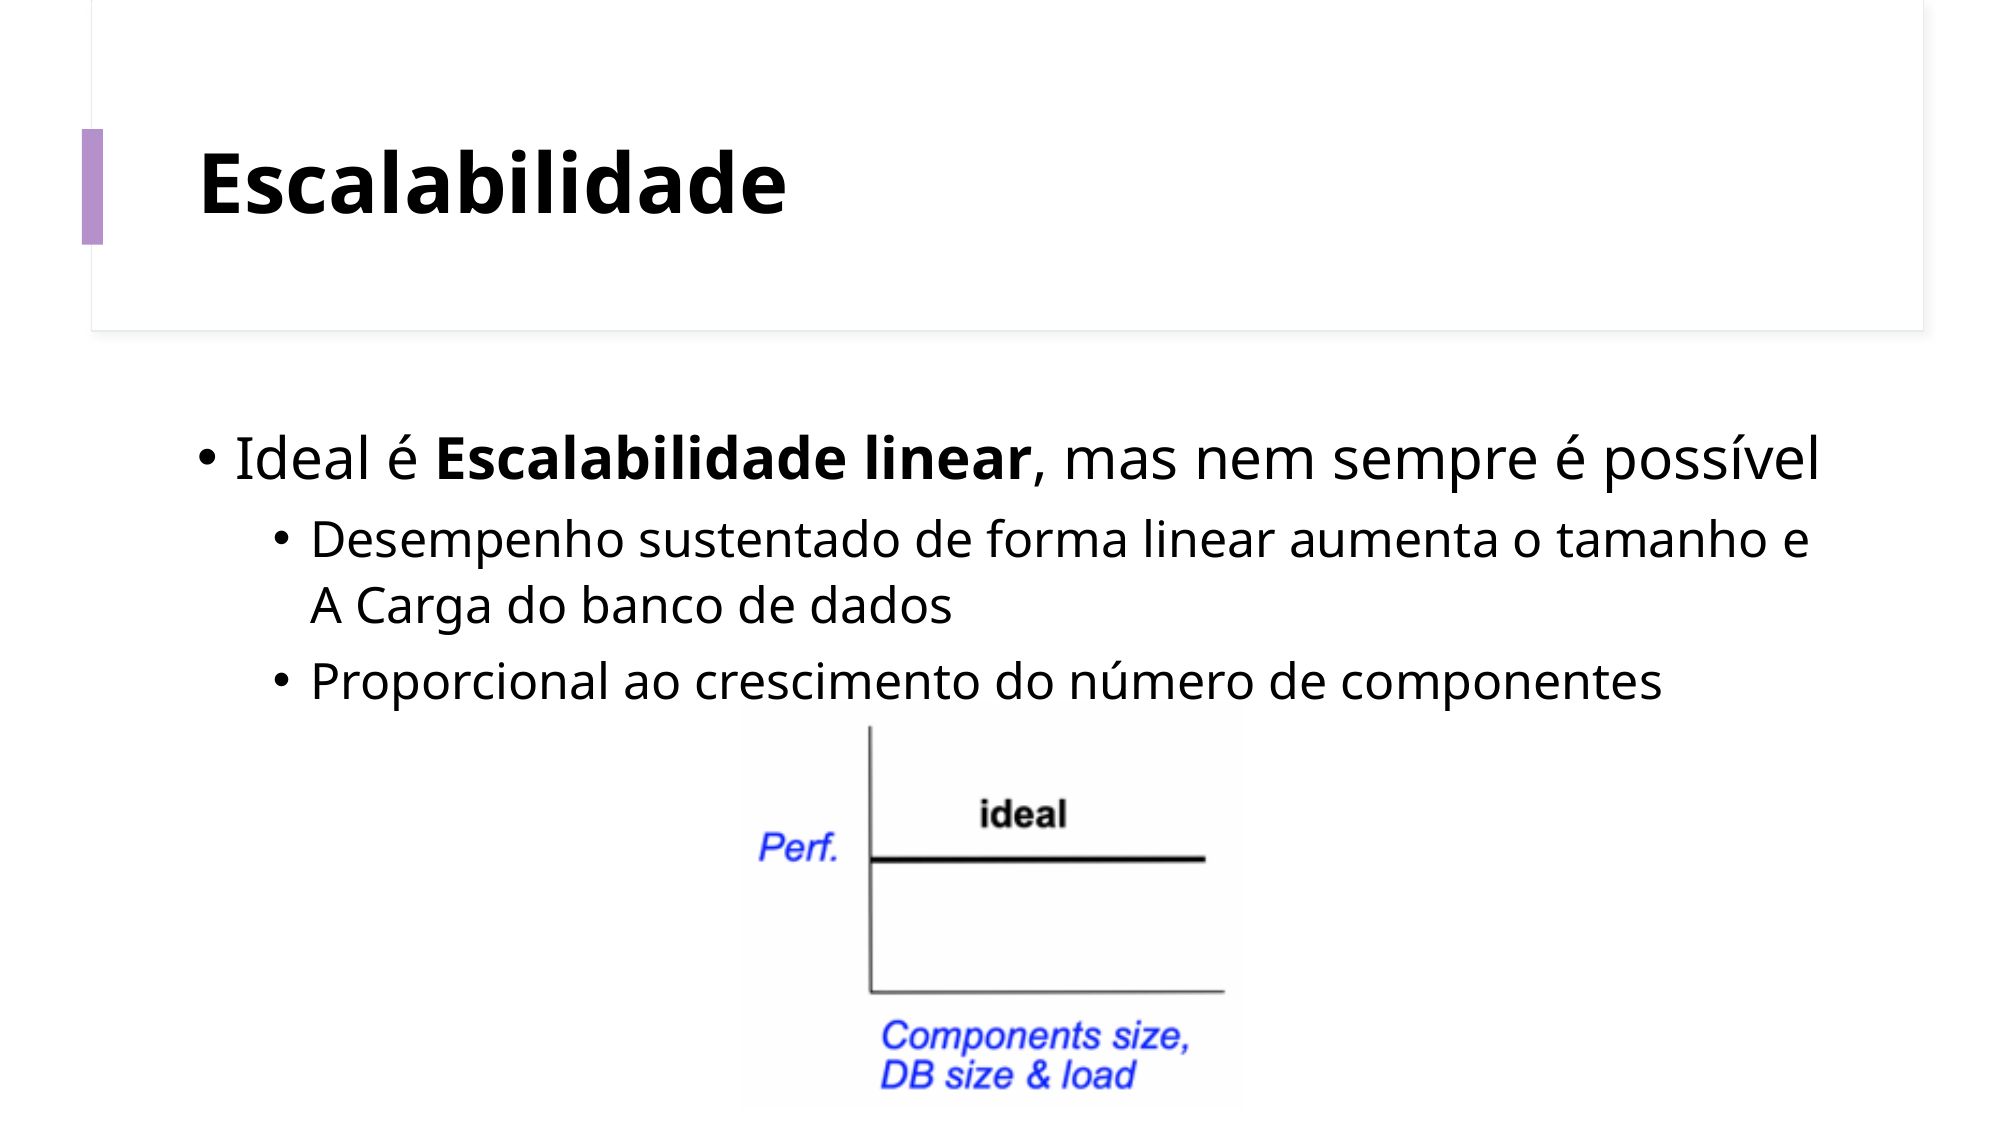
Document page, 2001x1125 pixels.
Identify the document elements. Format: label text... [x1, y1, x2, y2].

list Ideal é Escalabilidade linear, mas nem sempre é possível Desempenho sustentado de forma linear aumenta o tamanho e A Carga do banco de dados Proporcional ao crescimento do número de componentes [183, 406, 1851, 1013]
picture [740, 701, 1260, 1109]
title Escalabilidade [183, 90, 1851, 284]
